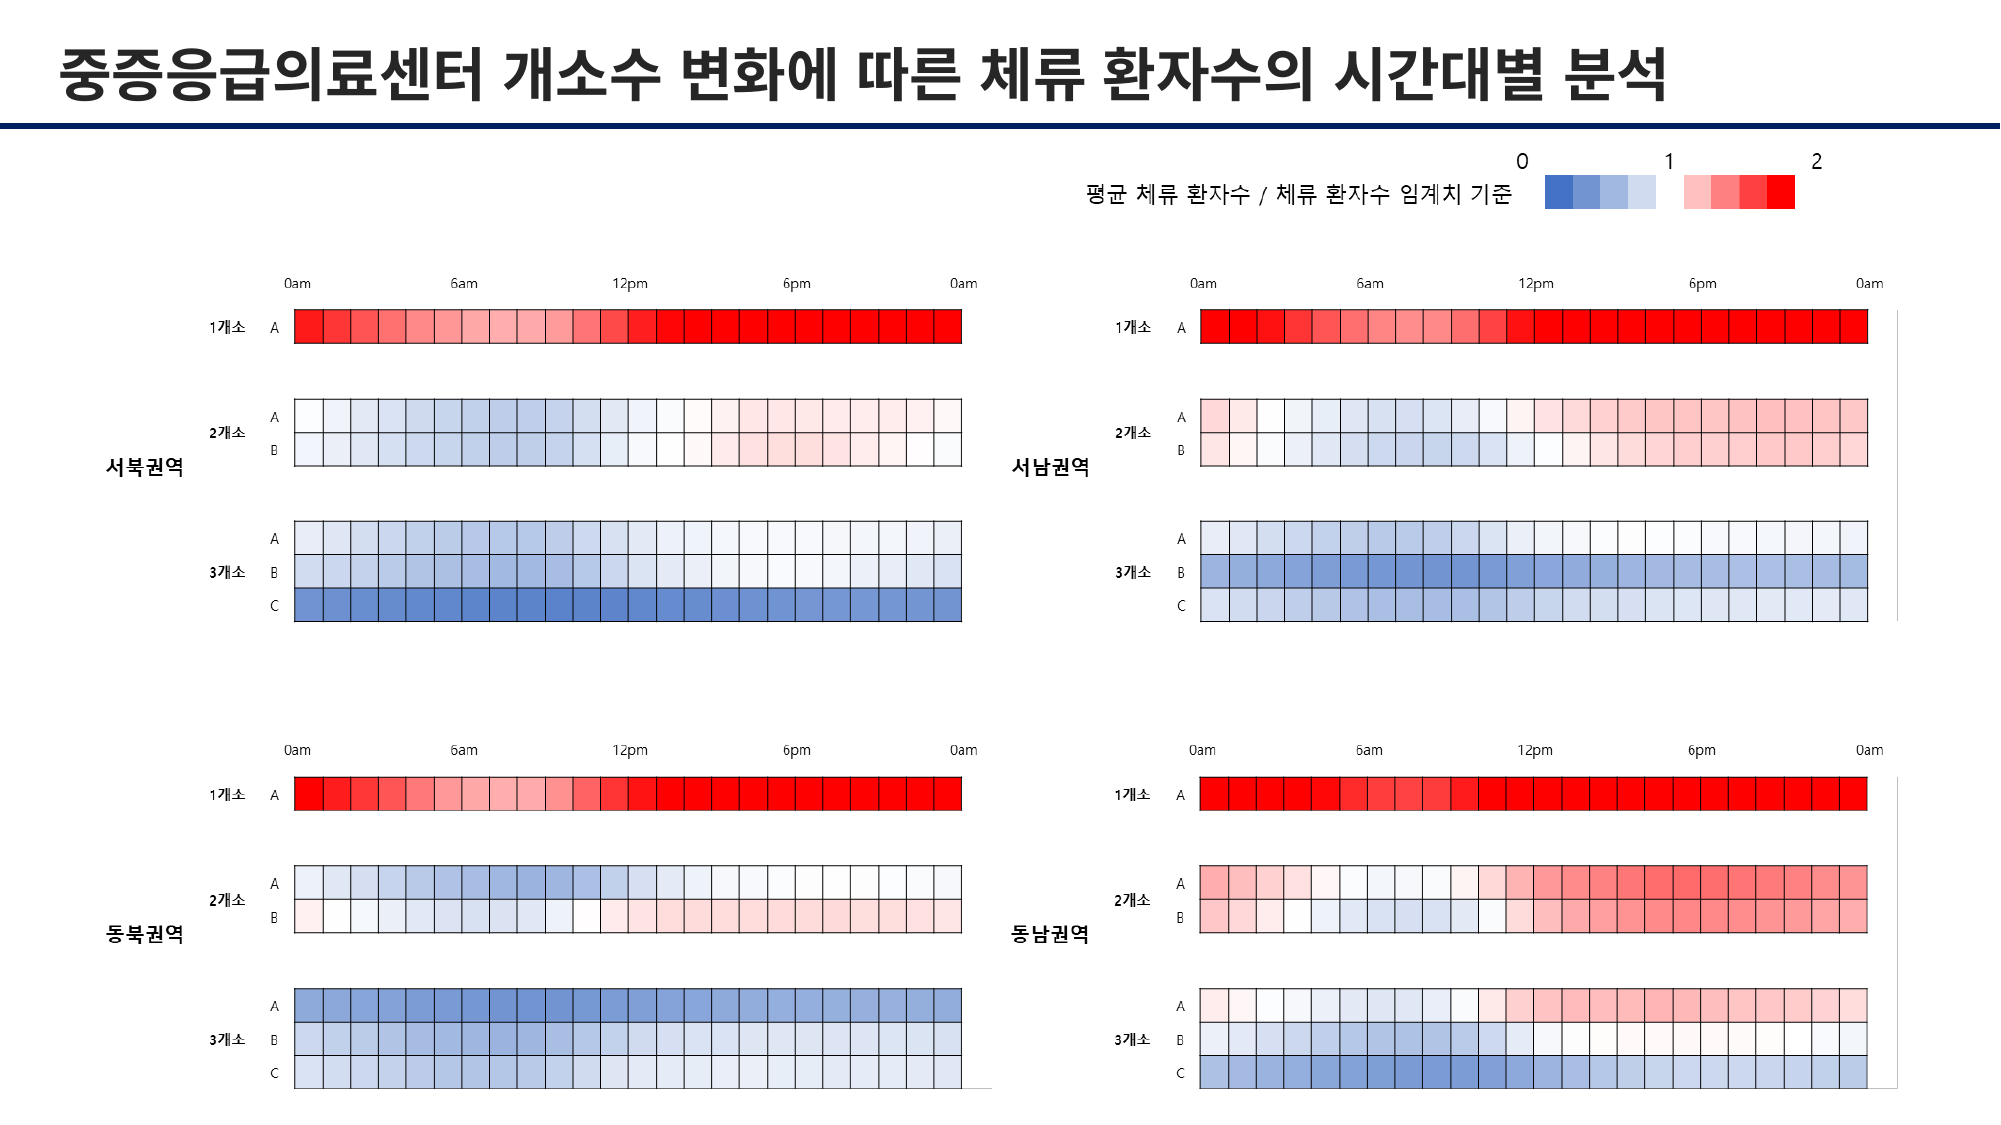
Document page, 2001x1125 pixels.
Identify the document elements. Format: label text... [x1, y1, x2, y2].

text_box 중증응급의료센터 개소수 변화에 따른 체류 환자수의 시간대별 분석 [43, 30, 1969, 116]
picture [102, 140, 1898, 1089]
